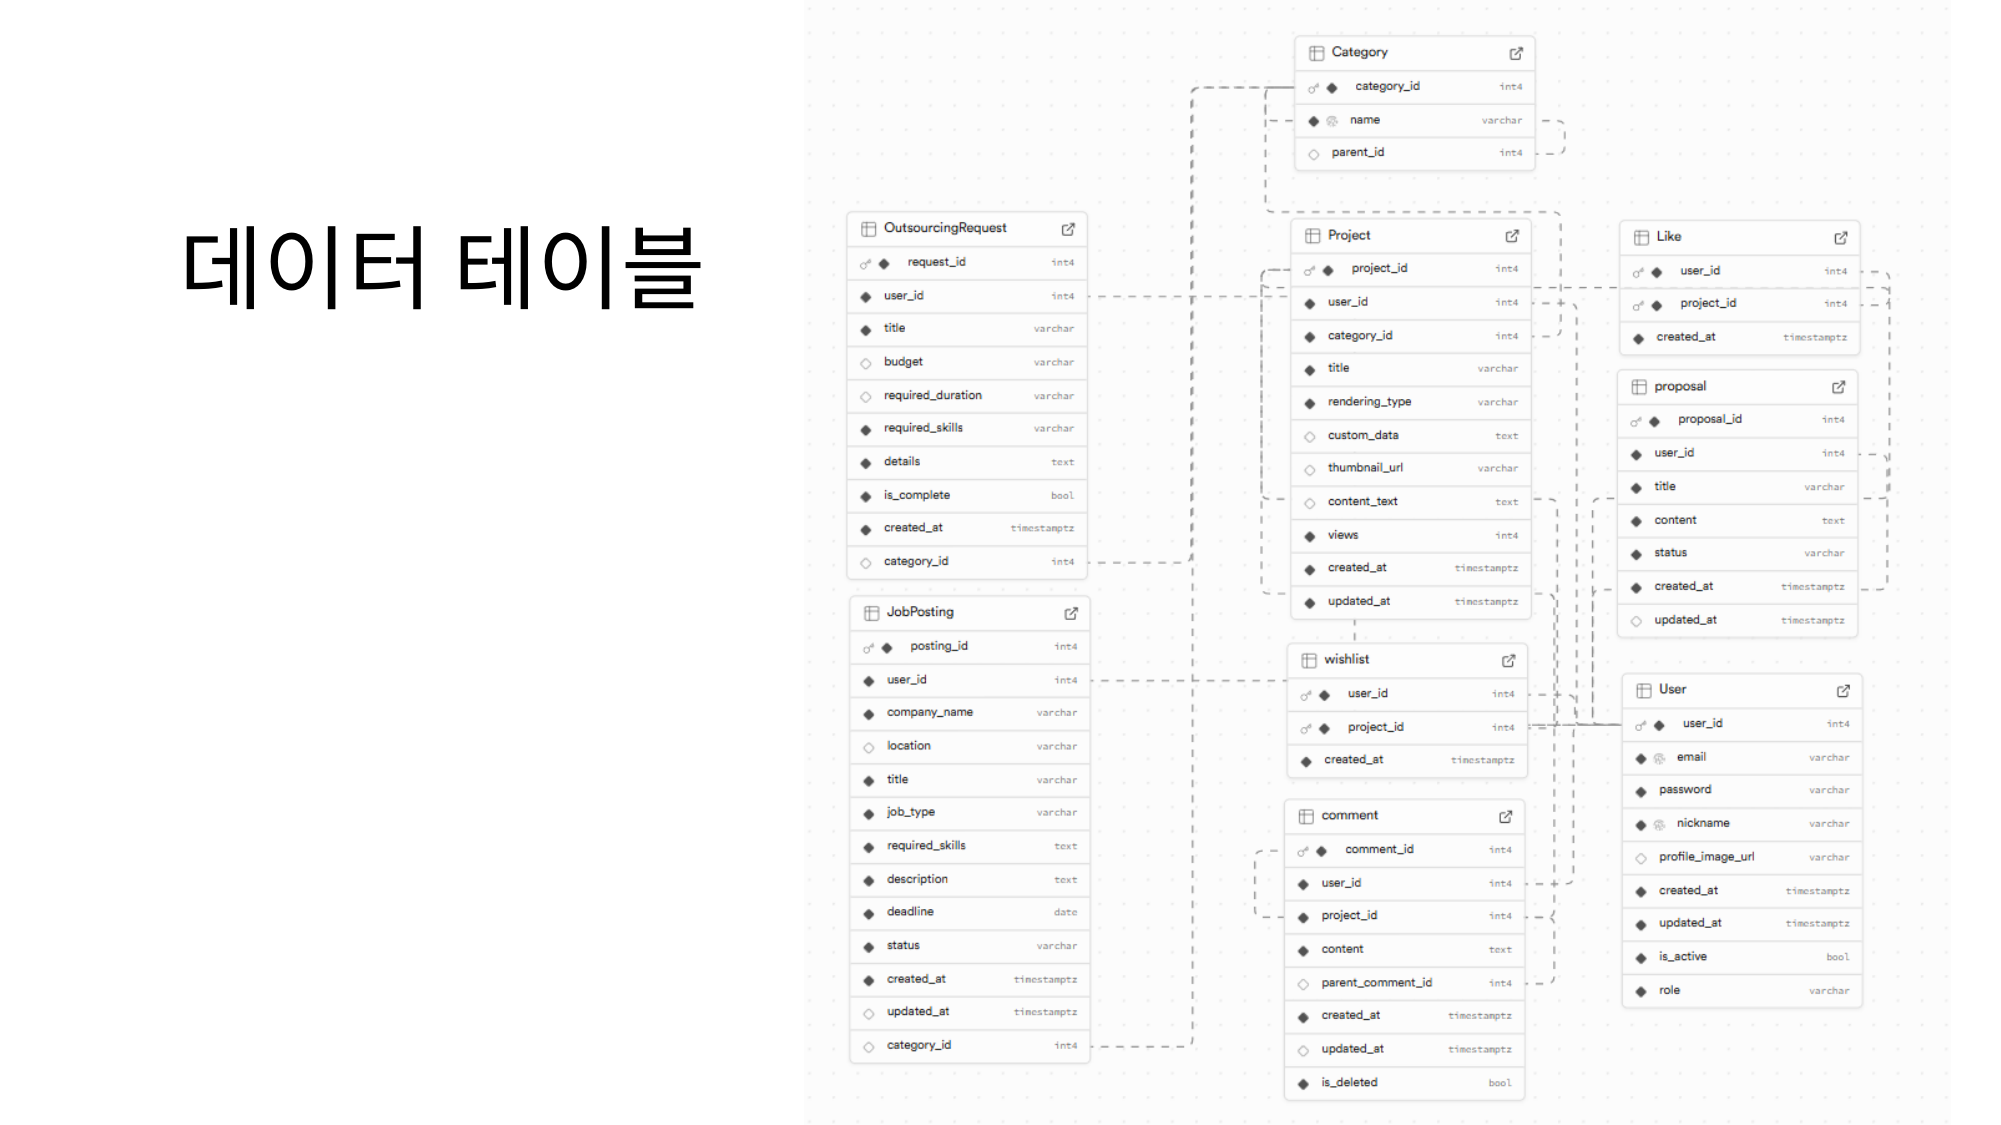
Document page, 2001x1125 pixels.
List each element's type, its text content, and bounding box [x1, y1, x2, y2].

picture [804, 0, 1951, 1125]
title 데이터 테이블 [132, 171, 754, 361]
